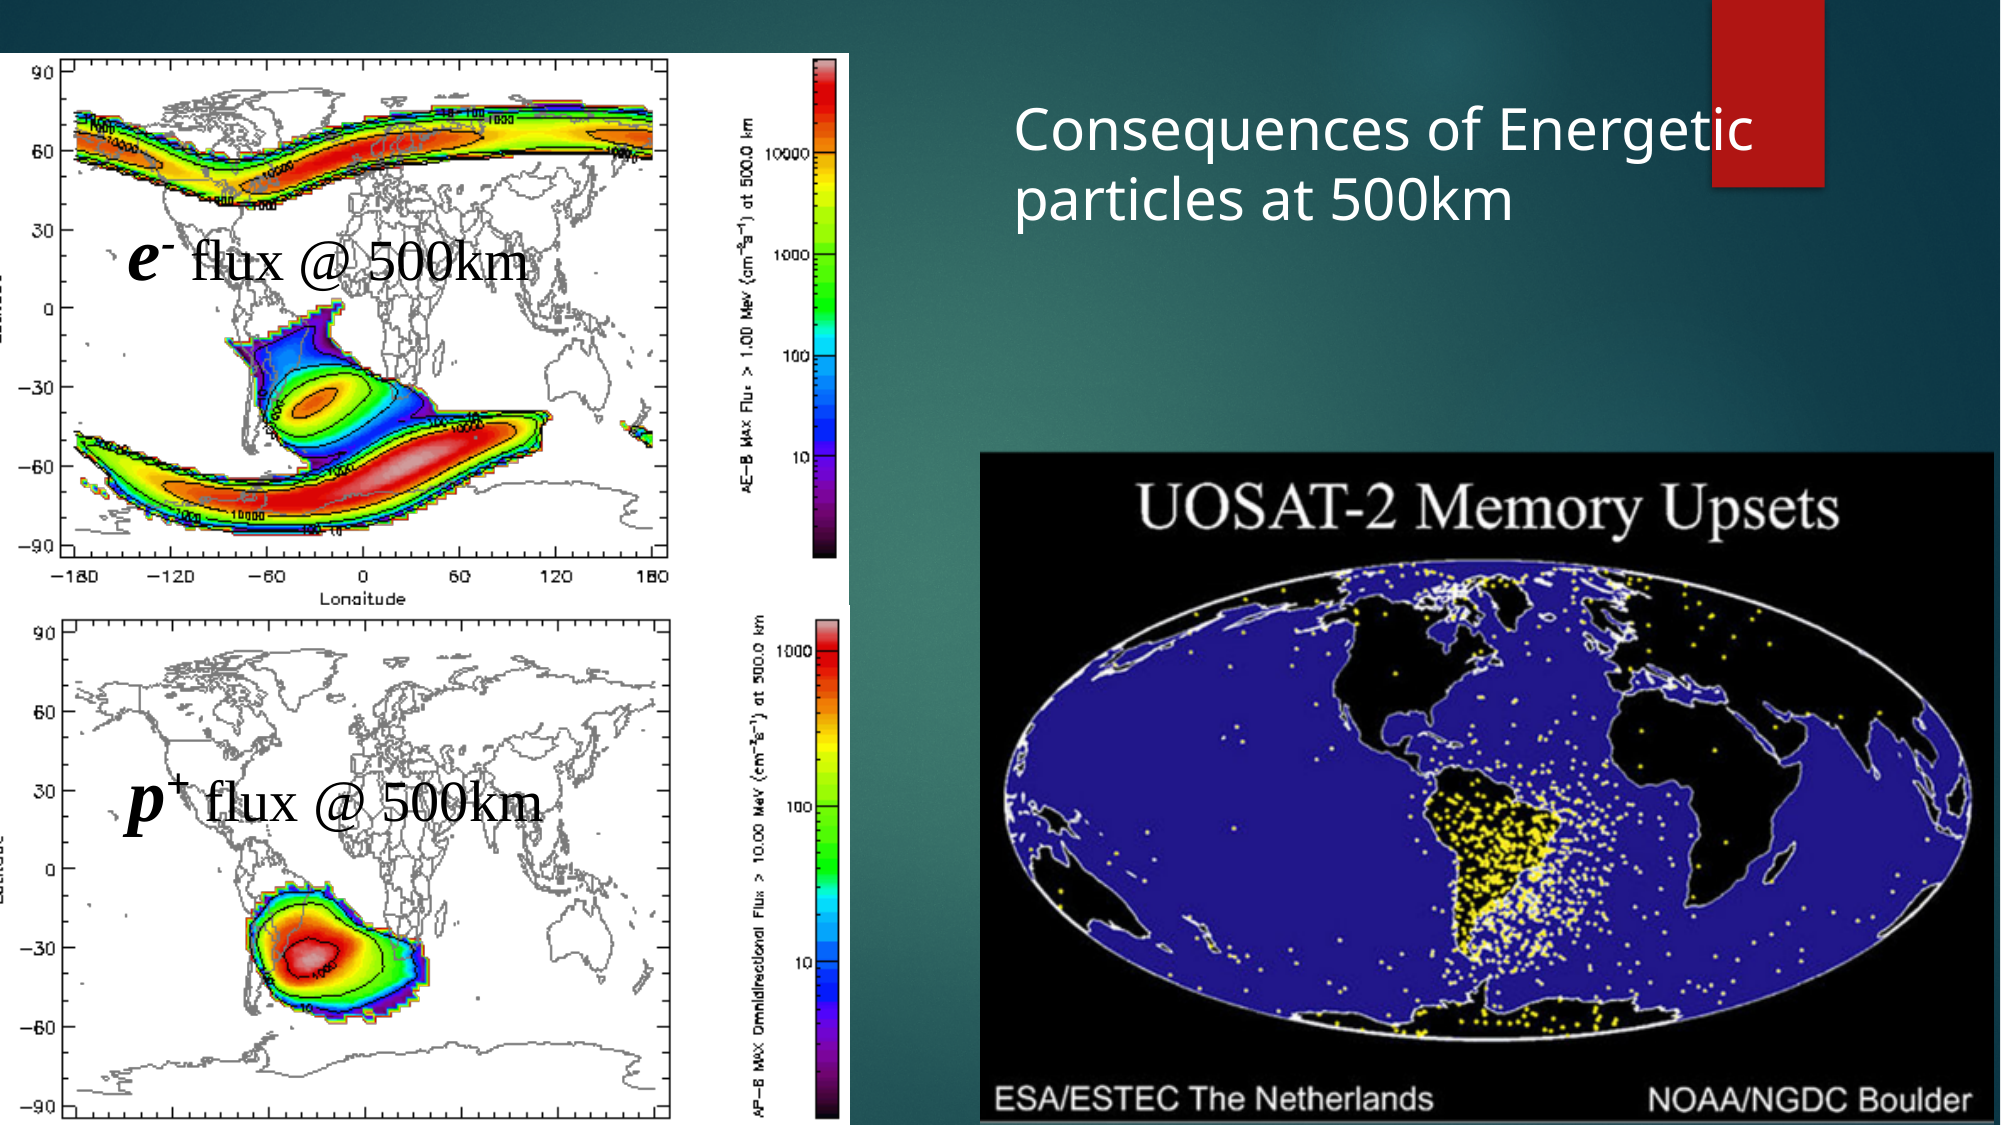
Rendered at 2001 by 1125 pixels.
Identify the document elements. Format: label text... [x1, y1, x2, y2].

picture [0, 0, 2001, 1125]
text_box Consequences of Energetic particles at 500km [998, 84, 1812, 312]
